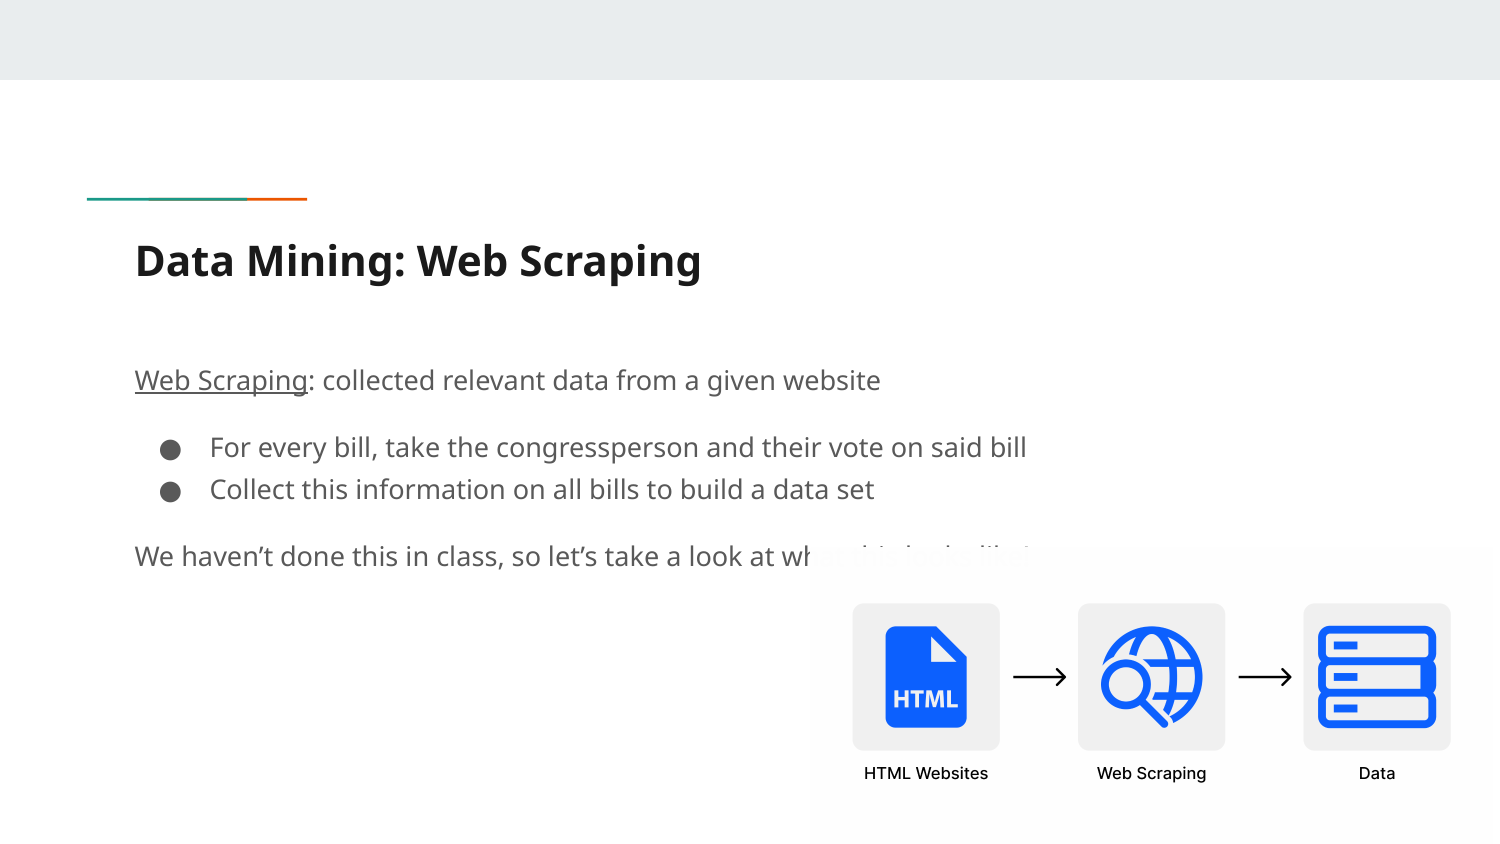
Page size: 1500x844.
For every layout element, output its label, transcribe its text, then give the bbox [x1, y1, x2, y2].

picture [809, 547, 1493, 844]
list Web Scraping: collected relevant data from a given website For every bill, take the congressperson and their vote on said bill Collect this information on all bills to build a data set We haven’t done this in class, so let’s take a look at what this looks like! [119, 341, 1381, 712]
title Data Mining: Web Scraping [119, 216, 1381, 305]
